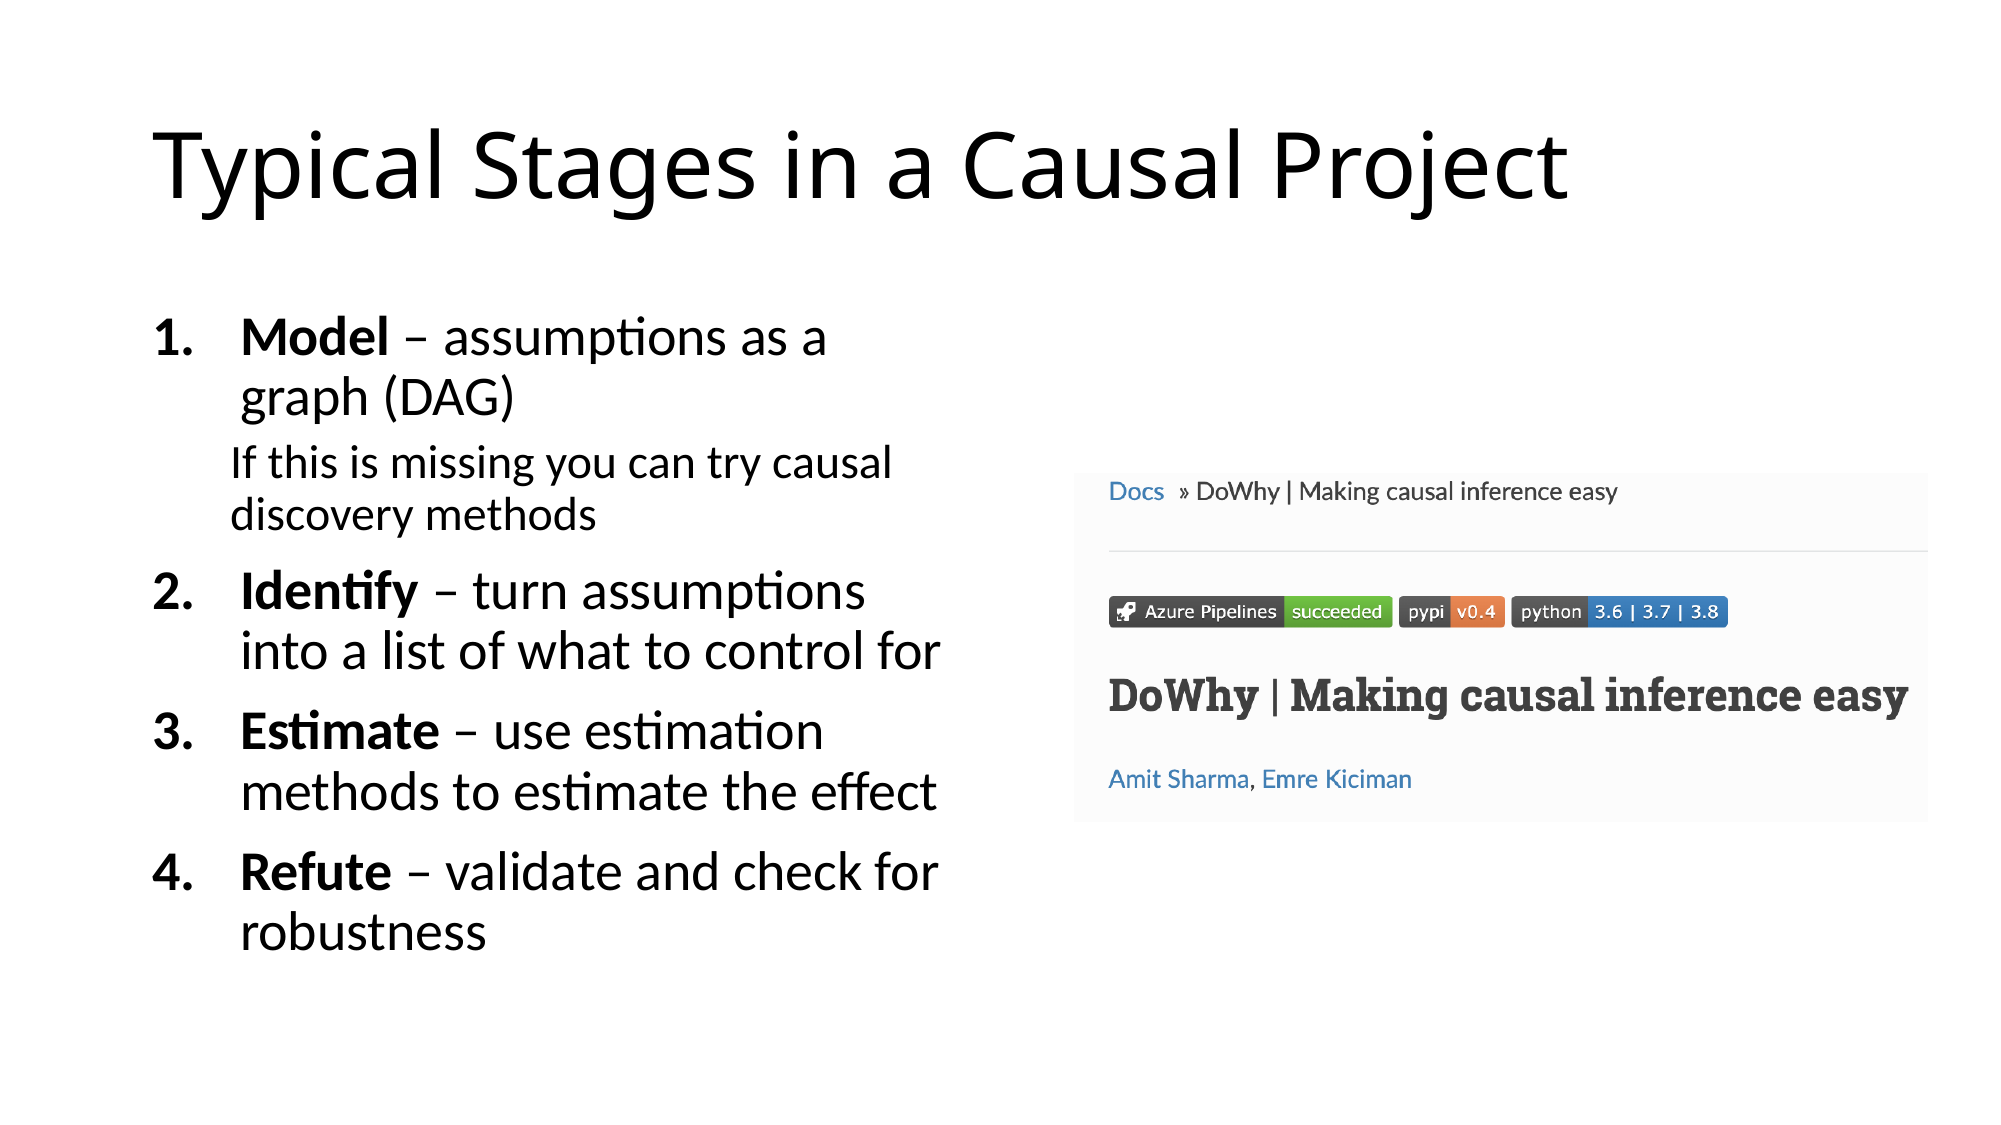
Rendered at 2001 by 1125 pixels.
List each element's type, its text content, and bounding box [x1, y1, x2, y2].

list Model – assumptions as a graph (DAG) If this is missing you can try causal discovery methods Identify – turn assumptions into a list of what to control for Estimate – use estimation methods to estimate the effect Refute – validate and check for robustness [137, 299, 968, 1014]
title Typical Stages in a Causal Project [137, 59, 1863, 278]
picture [1074, 473, 1928, 822]
